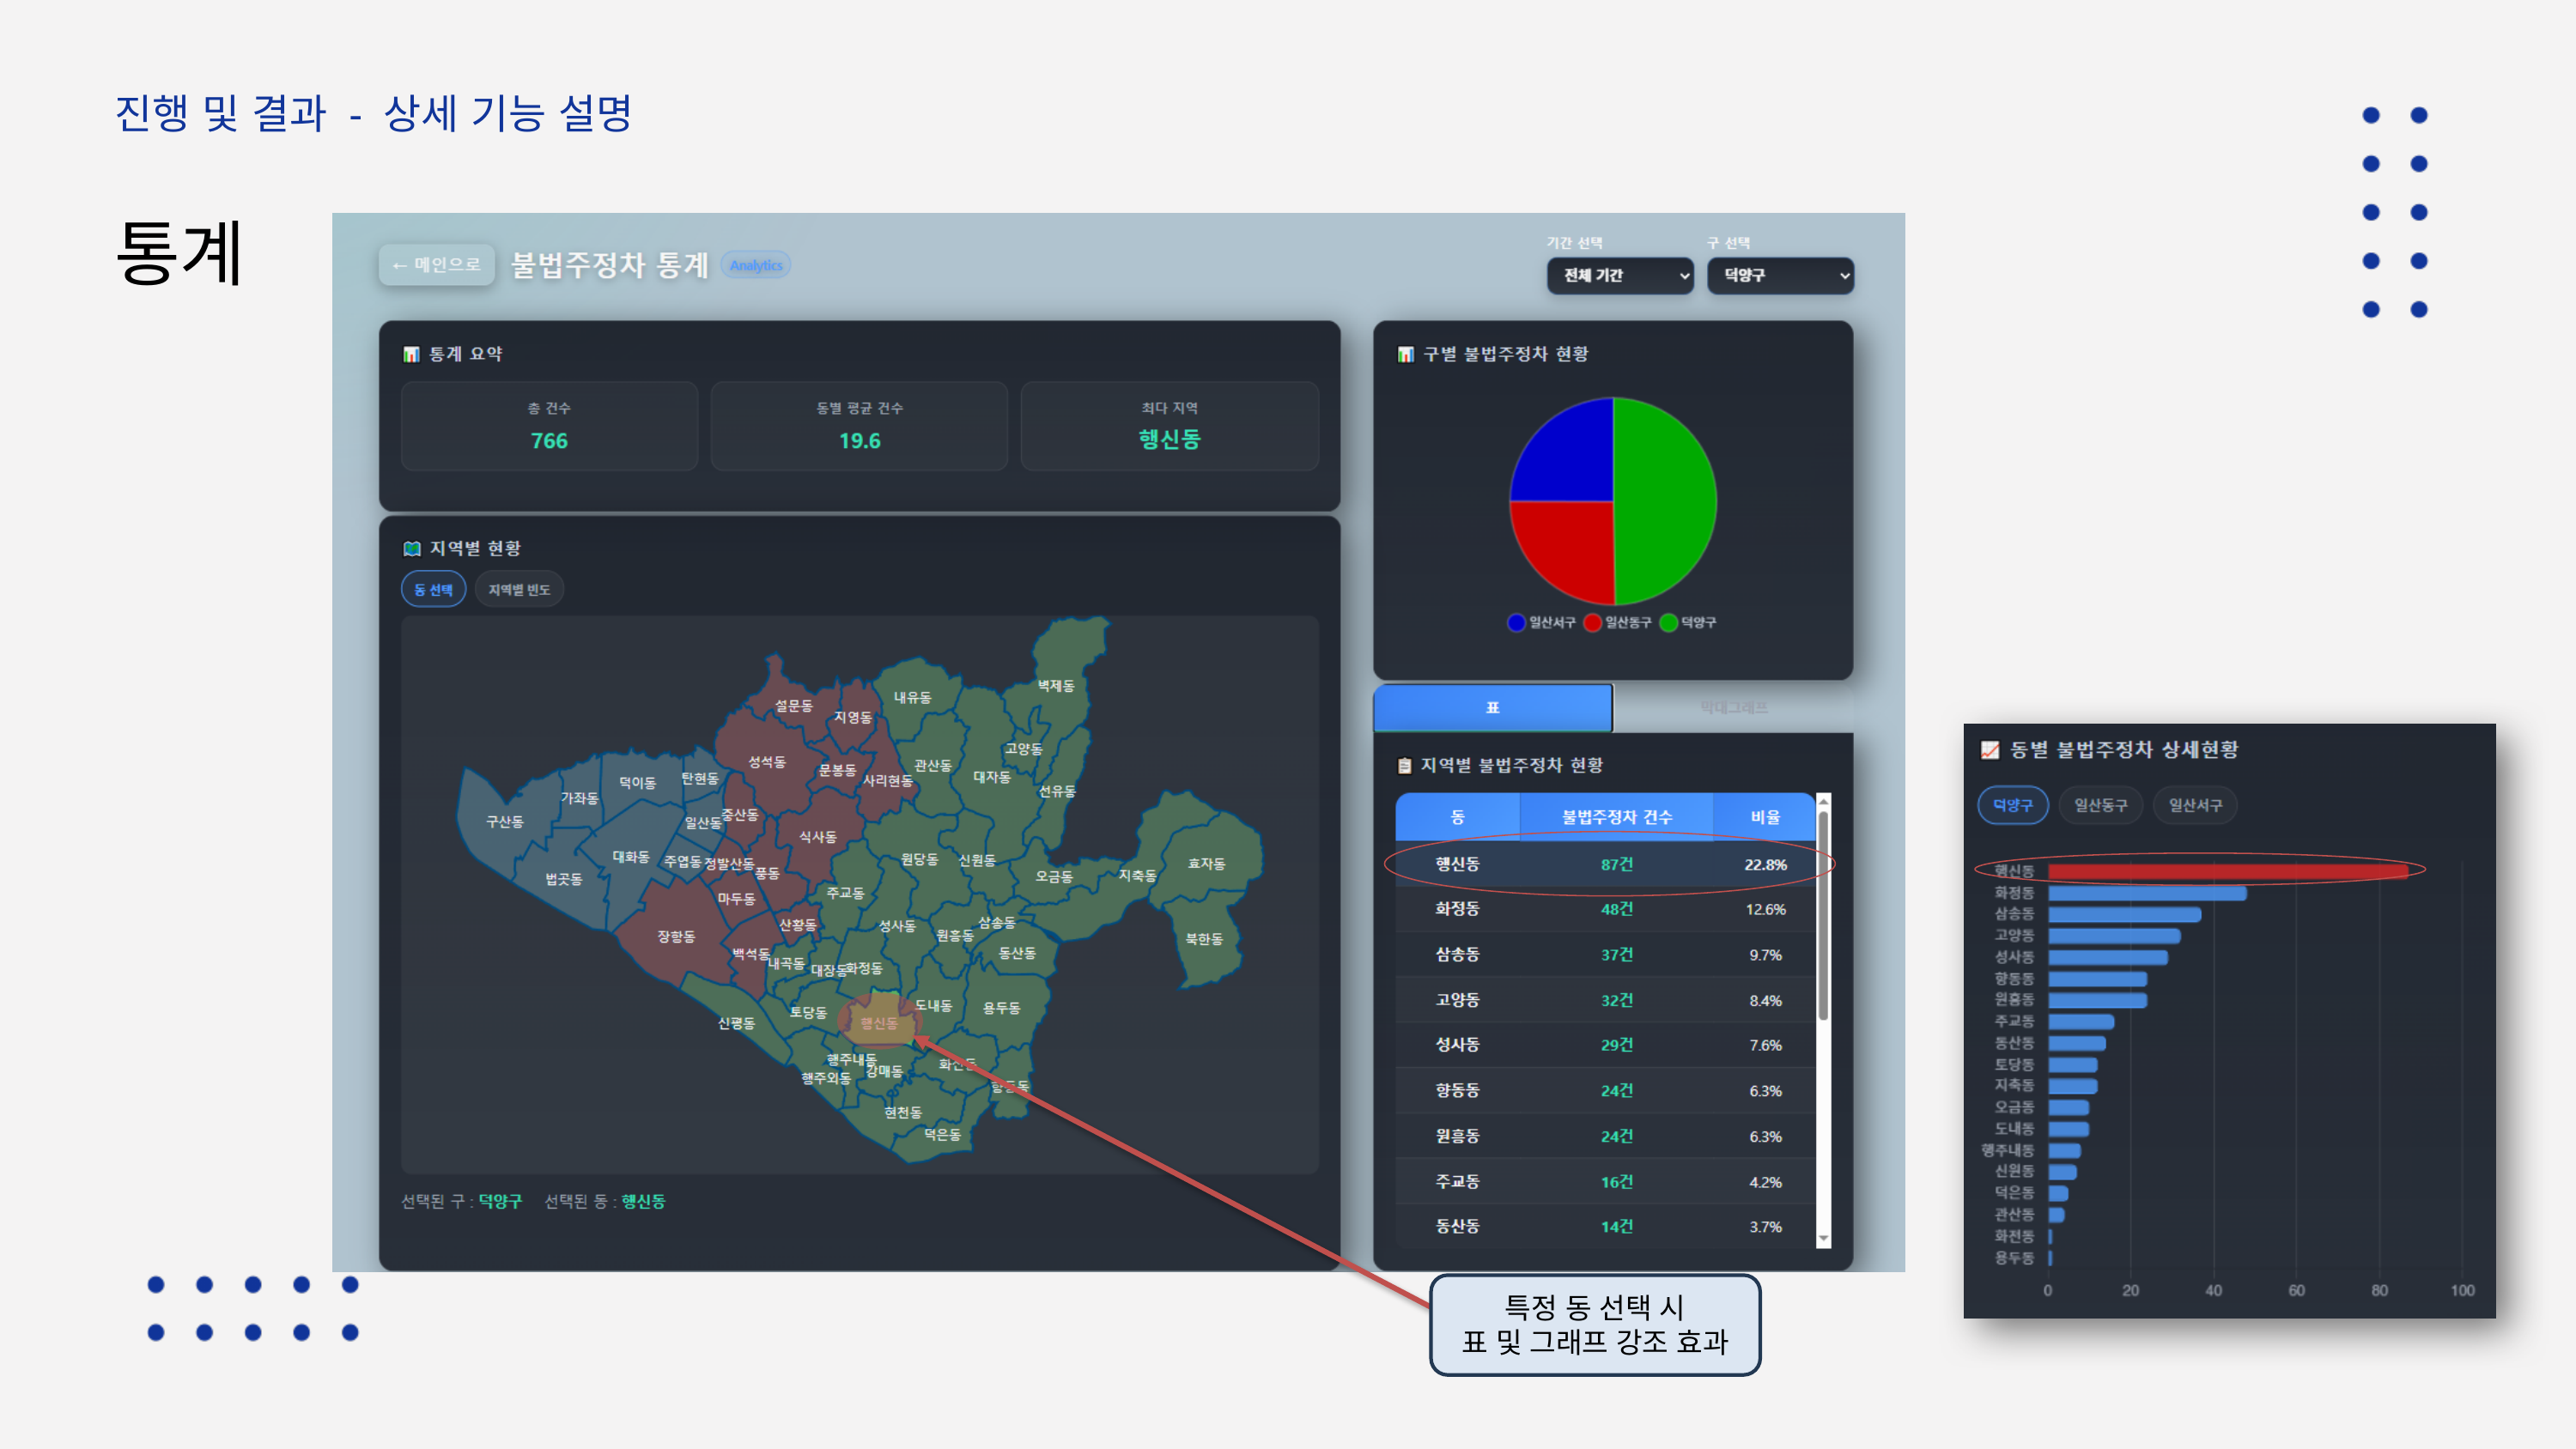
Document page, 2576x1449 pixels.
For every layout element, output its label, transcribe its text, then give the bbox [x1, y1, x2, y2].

picture [1964, 723, 2497, 1319]
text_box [912, 1034, 1433, 1309]
picture [332, 213, 1905, 1272]
picture [2360, 106, 2430, 321]
picture [148, 1201, 360, 1416]
text_box 특정 동 선택 시 표 및 그래프 강조 효과 [1429, 1280, 1763, 1377]
text_box 진행 및 결과 - 상세 기능 설명 통계 [114, 80, 1043, 138]
